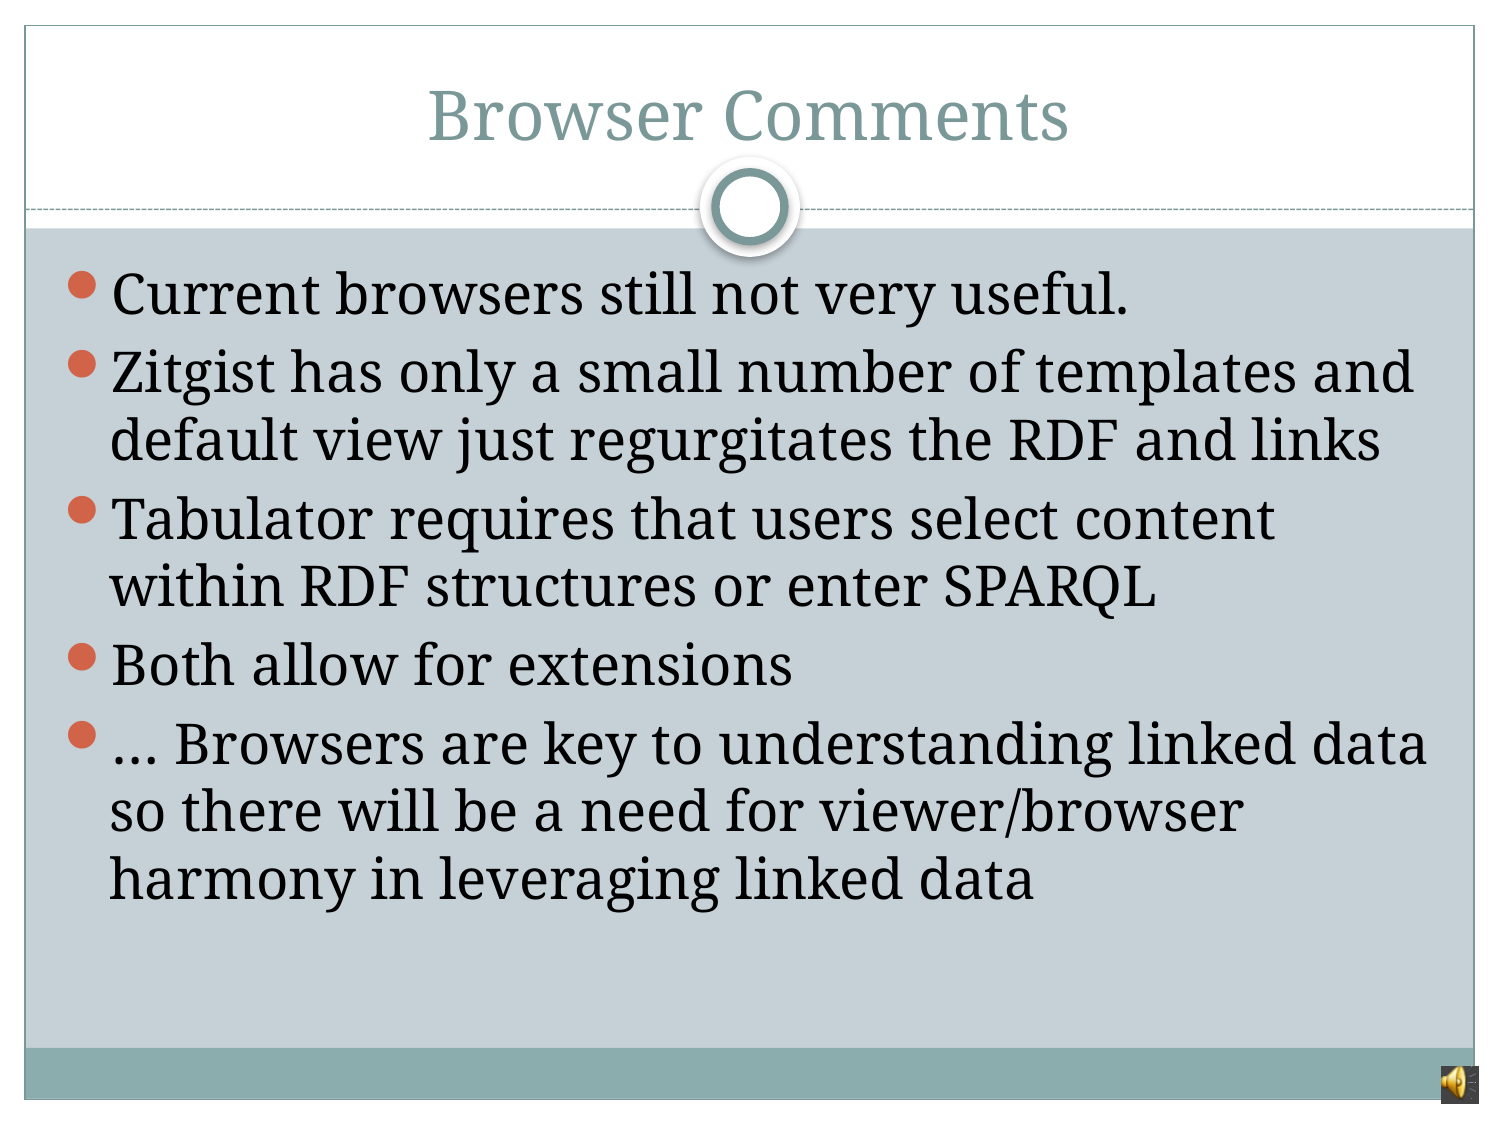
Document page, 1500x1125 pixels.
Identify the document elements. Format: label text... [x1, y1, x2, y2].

picture [1439, 1064, 1481, 1106]
title Browser Comments [49, 37, 1450, 162]
list Current browsers still not very useful. Zitgist has only a small number of templates and default view just regurgitates the RDF and links Tabulator requires that users select content within RDF structures or enter SPARQL Both allow for extensions … Browsers are key to understanding linked data so there will be a need for viewer/browser harmony in leveraging linked data [49, 250, 1445, 1001]
